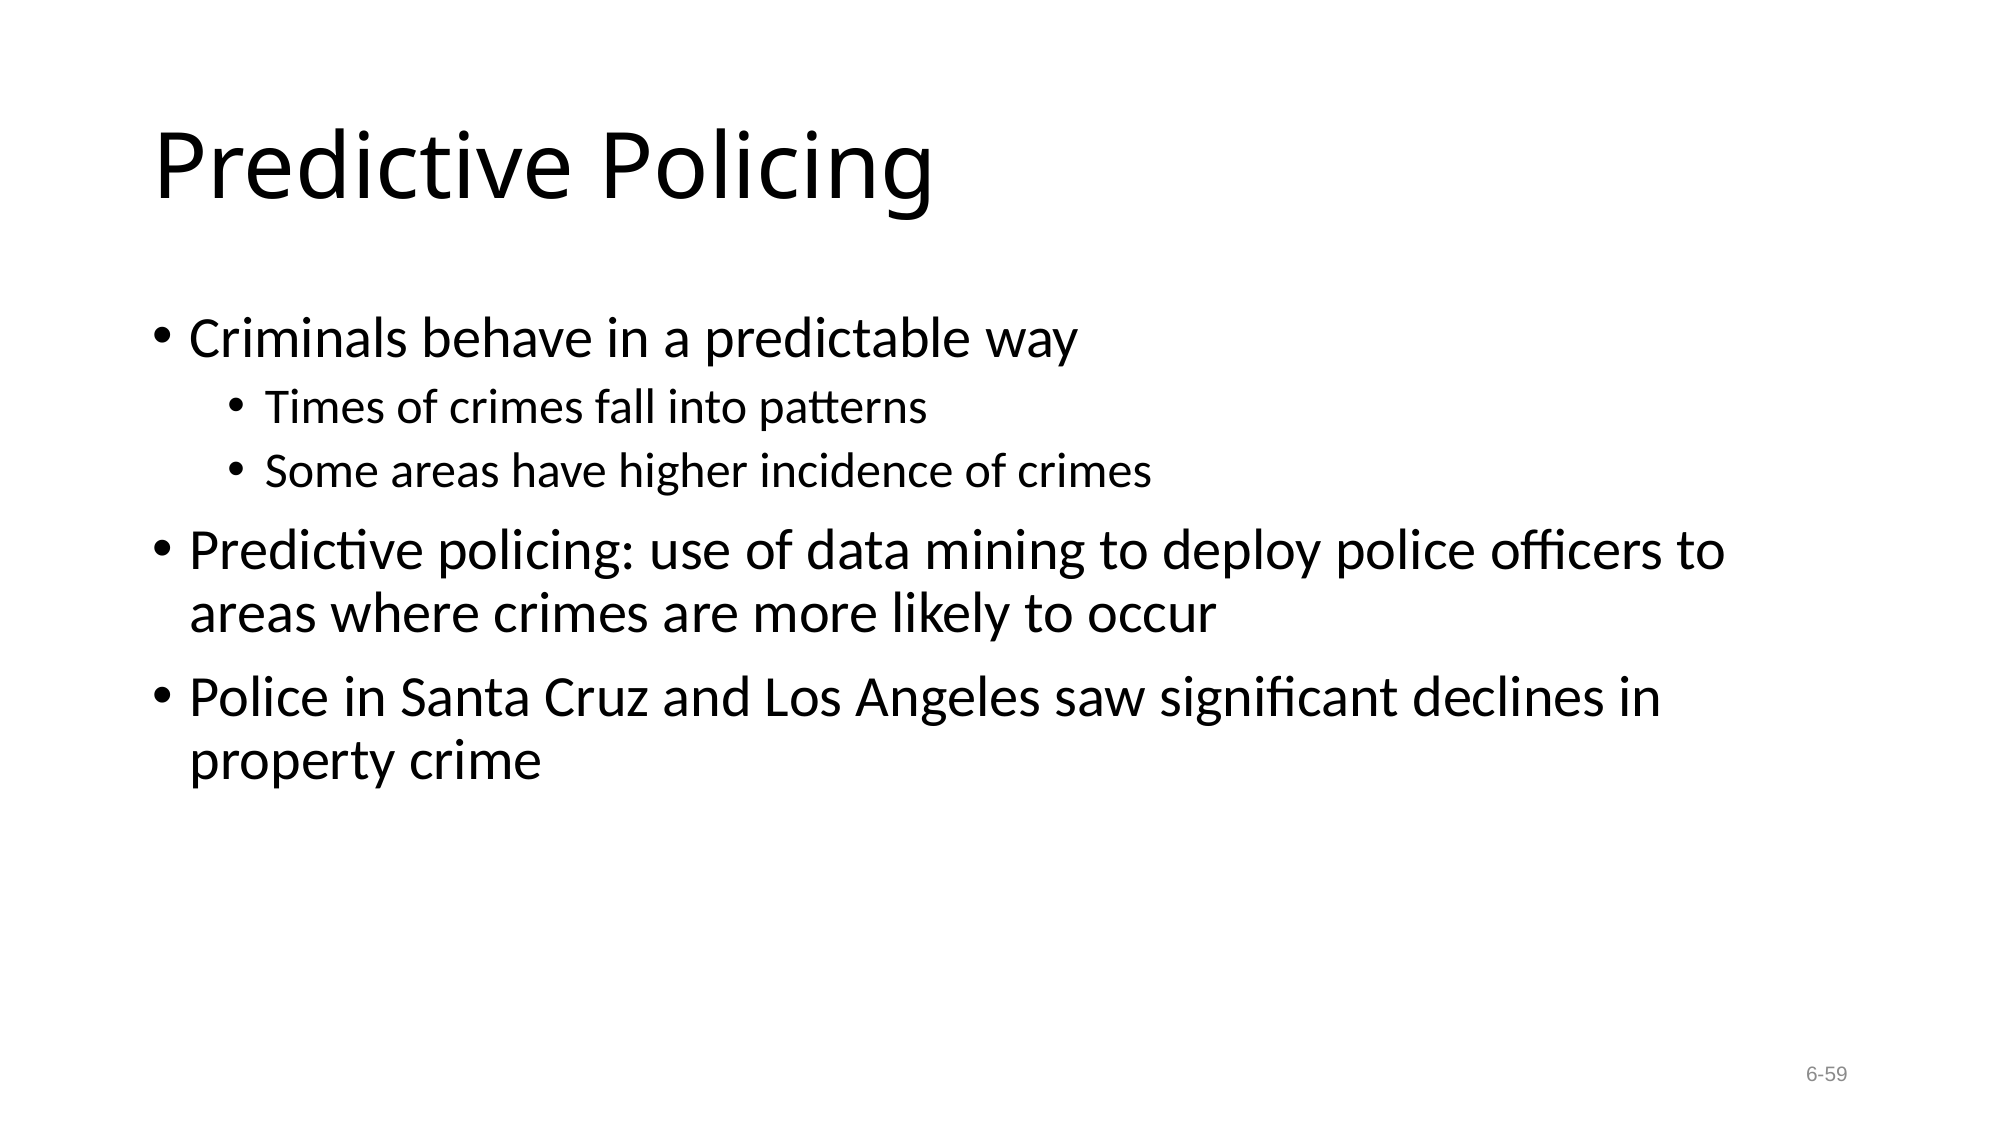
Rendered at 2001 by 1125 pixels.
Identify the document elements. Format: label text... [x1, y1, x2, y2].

title Predictive Policing [137, 59, 1863, 278]
slide_number 6-59 [1412, 1042, 1863, 1103]
list Criminals behave in a predictable way Times of crimes fall into patterns Some areas have higher incidence of crimes Predictive policing: use of data mining to deploy police officers to areas where crimes are more likely to occur Police in Santa Cruz and Los Angeles saw significant declines in property crime [137, 299, 1863, 1014]
